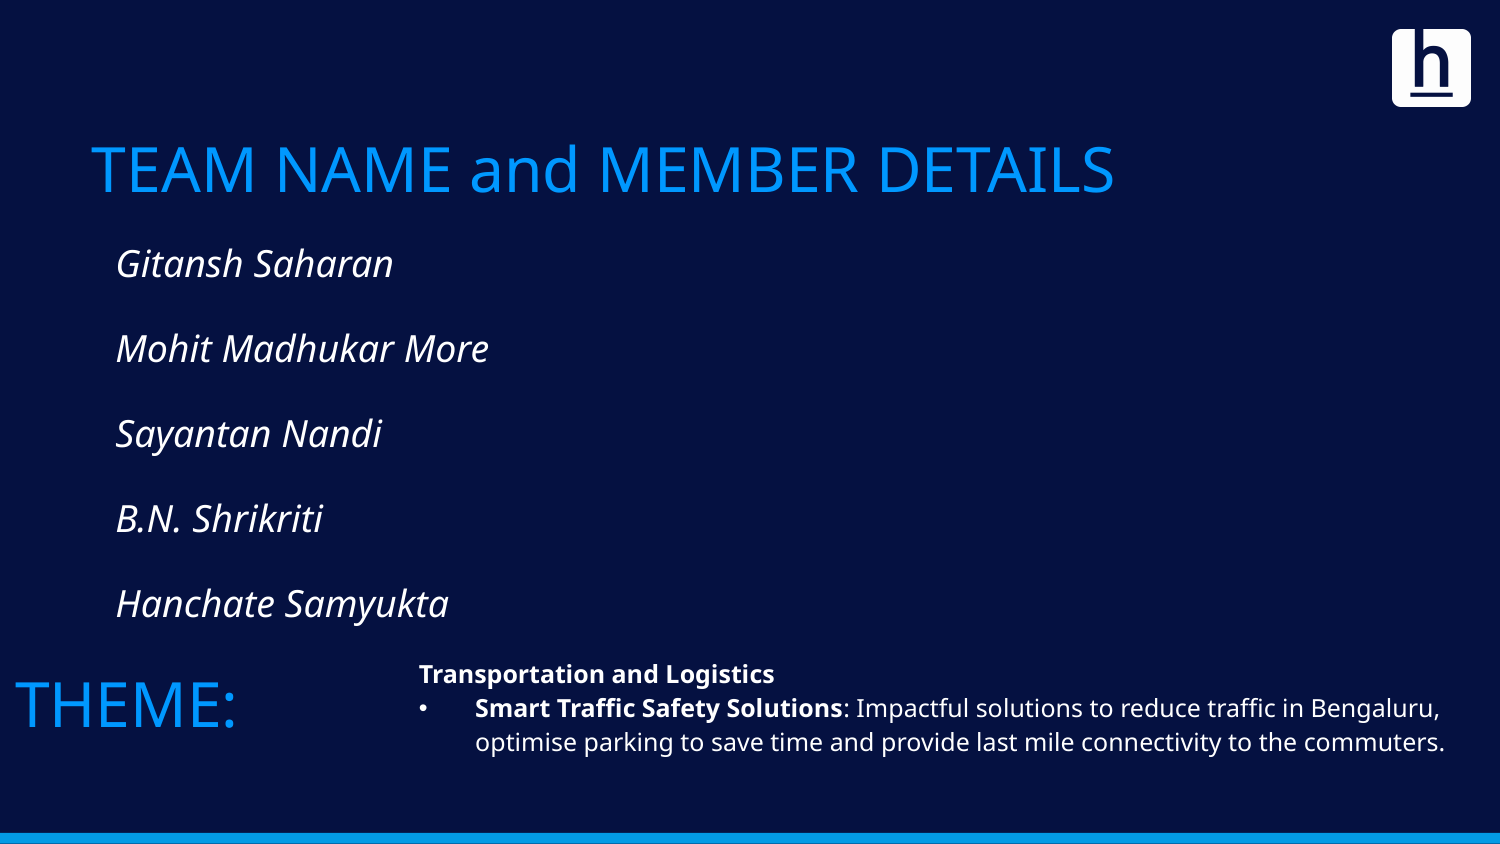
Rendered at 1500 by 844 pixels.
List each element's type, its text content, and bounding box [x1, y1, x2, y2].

list Gitansh Saharan Mohit Madhukar More Sayantan Nandi B.N. Shrikriti Hanchate Samyukta [100, 218, 535, 395]
list Transportation and Logistics Smart Traffic Safety Solutions: Impactful solutions to reduce traffic in Bengaluru, optimise parking to save time and provide last mile connectivity to the commuters. [385, 638, 1500, 815]
picture [1392, 29, 1471, 107]
title TEAM NAME and MEMBER DETAILS [0, 116, 1209, 219]
list THEME: [0, 638, 385, 815]
